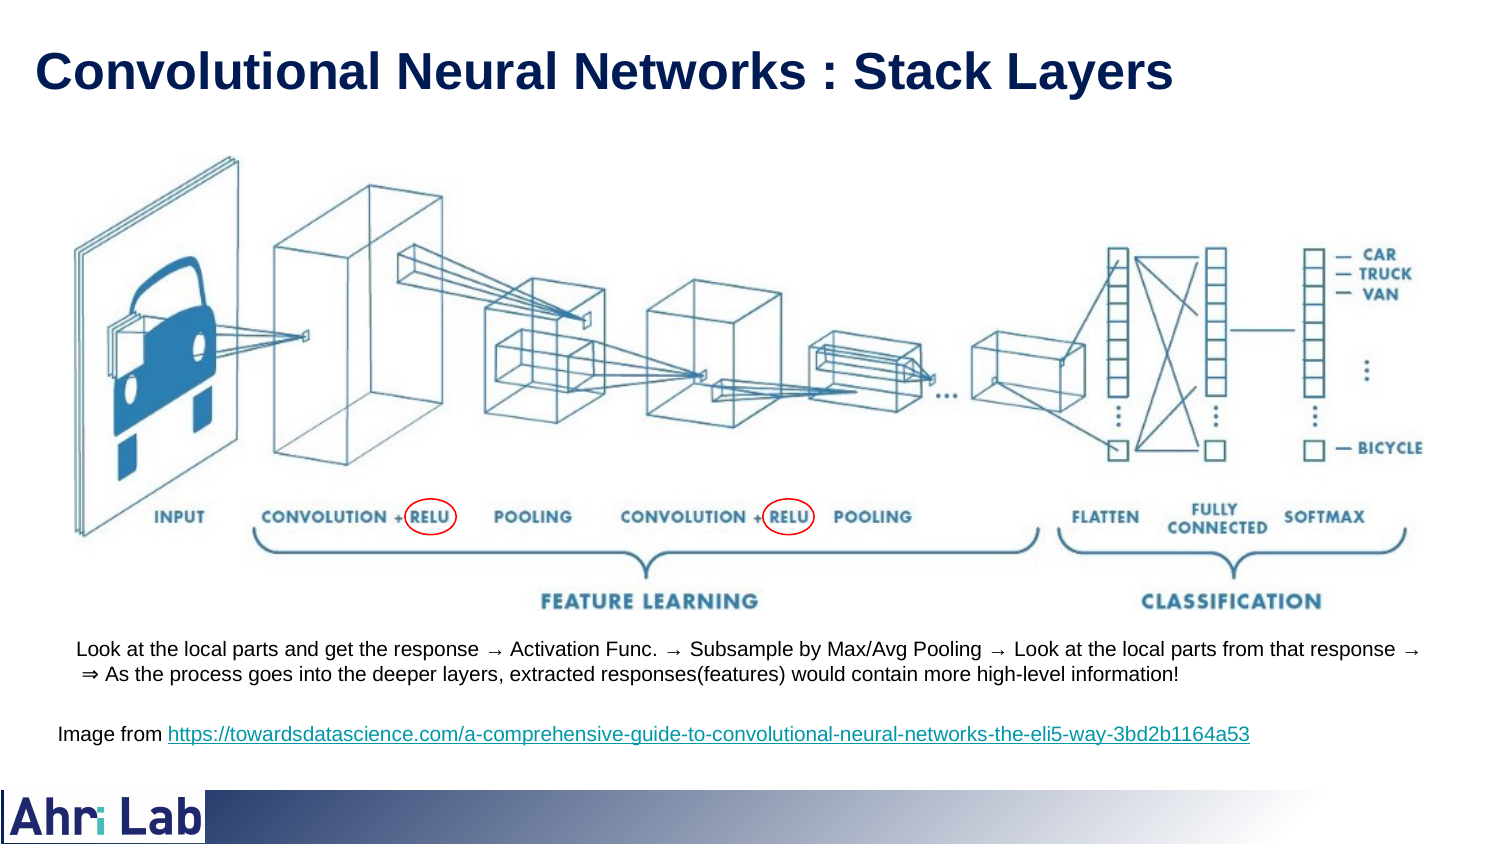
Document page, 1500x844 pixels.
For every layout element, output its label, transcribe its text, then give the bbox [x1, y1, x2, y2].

text_box Look at the local parts and get the response → Activation Func. → Subsample by Max/Avg Pooling → Look at the local parts from that response → ⇒ As the process goes into the deeper layers, extracted responses(features) would contain more high-level information! [60, 620, 1449, 703]
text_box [72, 155, 1424, 611]
text_box Image from https://towardsdatascience.com/a-comprehensive-guide-to-convolutional-neural-networks-the-eli5-way-3bd2b1164a53 [42, 705, 1441, 752]
picture [4, 787, 205, 843]
title Convolutional Neural Networks : Stack Layers [20, 22, 1480, 117]
